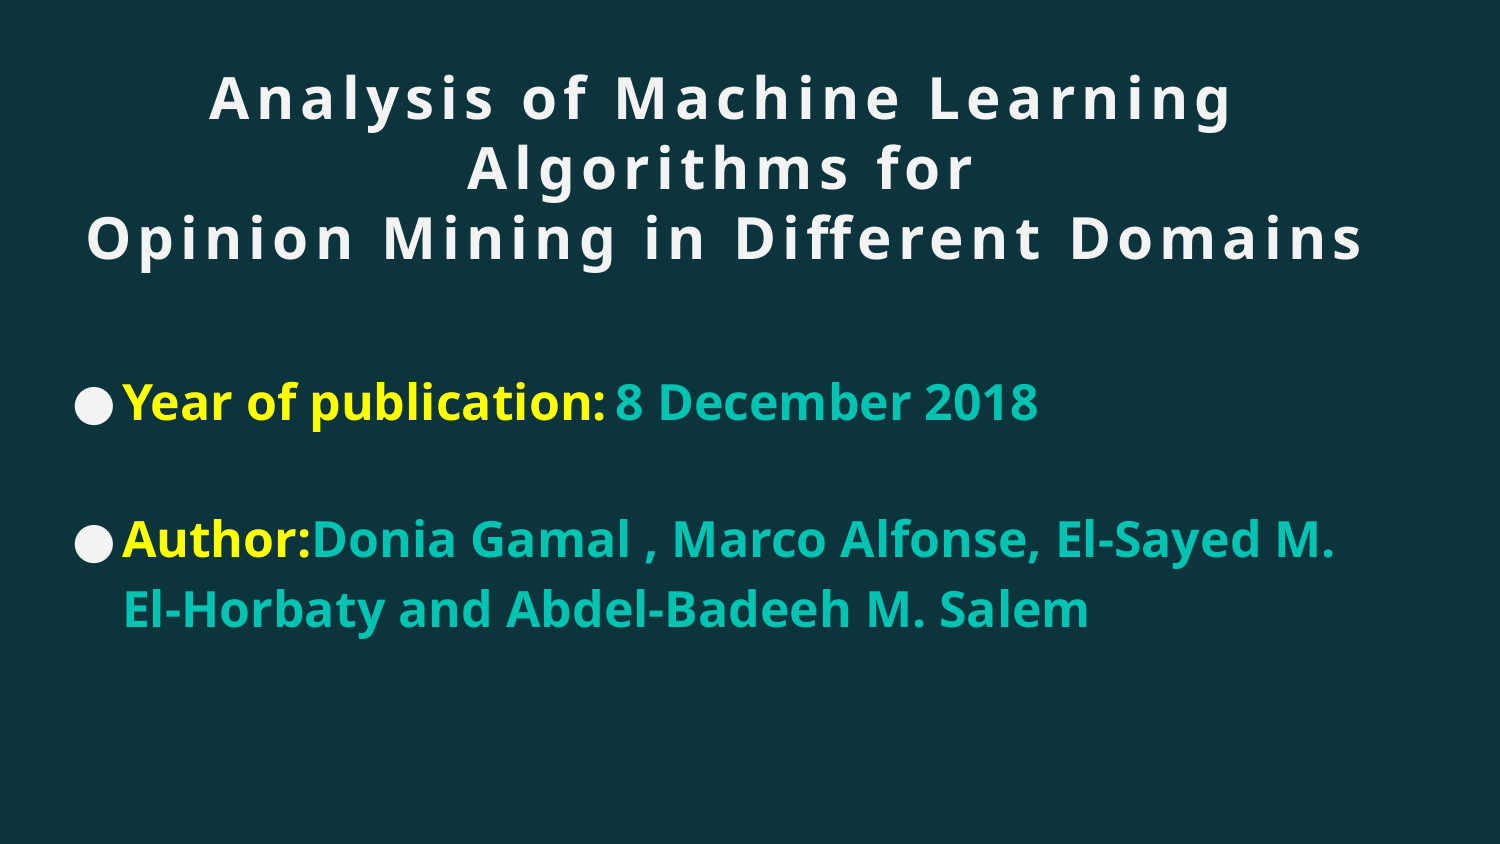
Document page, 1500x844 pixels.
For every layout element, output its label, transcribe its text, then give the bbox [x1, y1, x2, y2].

title Analysis of Machine Learning Algorithms for Opinion Mining in Different Domains [41, 46, 1408, 245]
list Year of publication: 8 December 2018 Author:Donia Gamal , Marco Alfonse, El-Sayed M. El-Horbaty and Abdel-Badeeh M. Salem [32, 346, 1408, 798]
